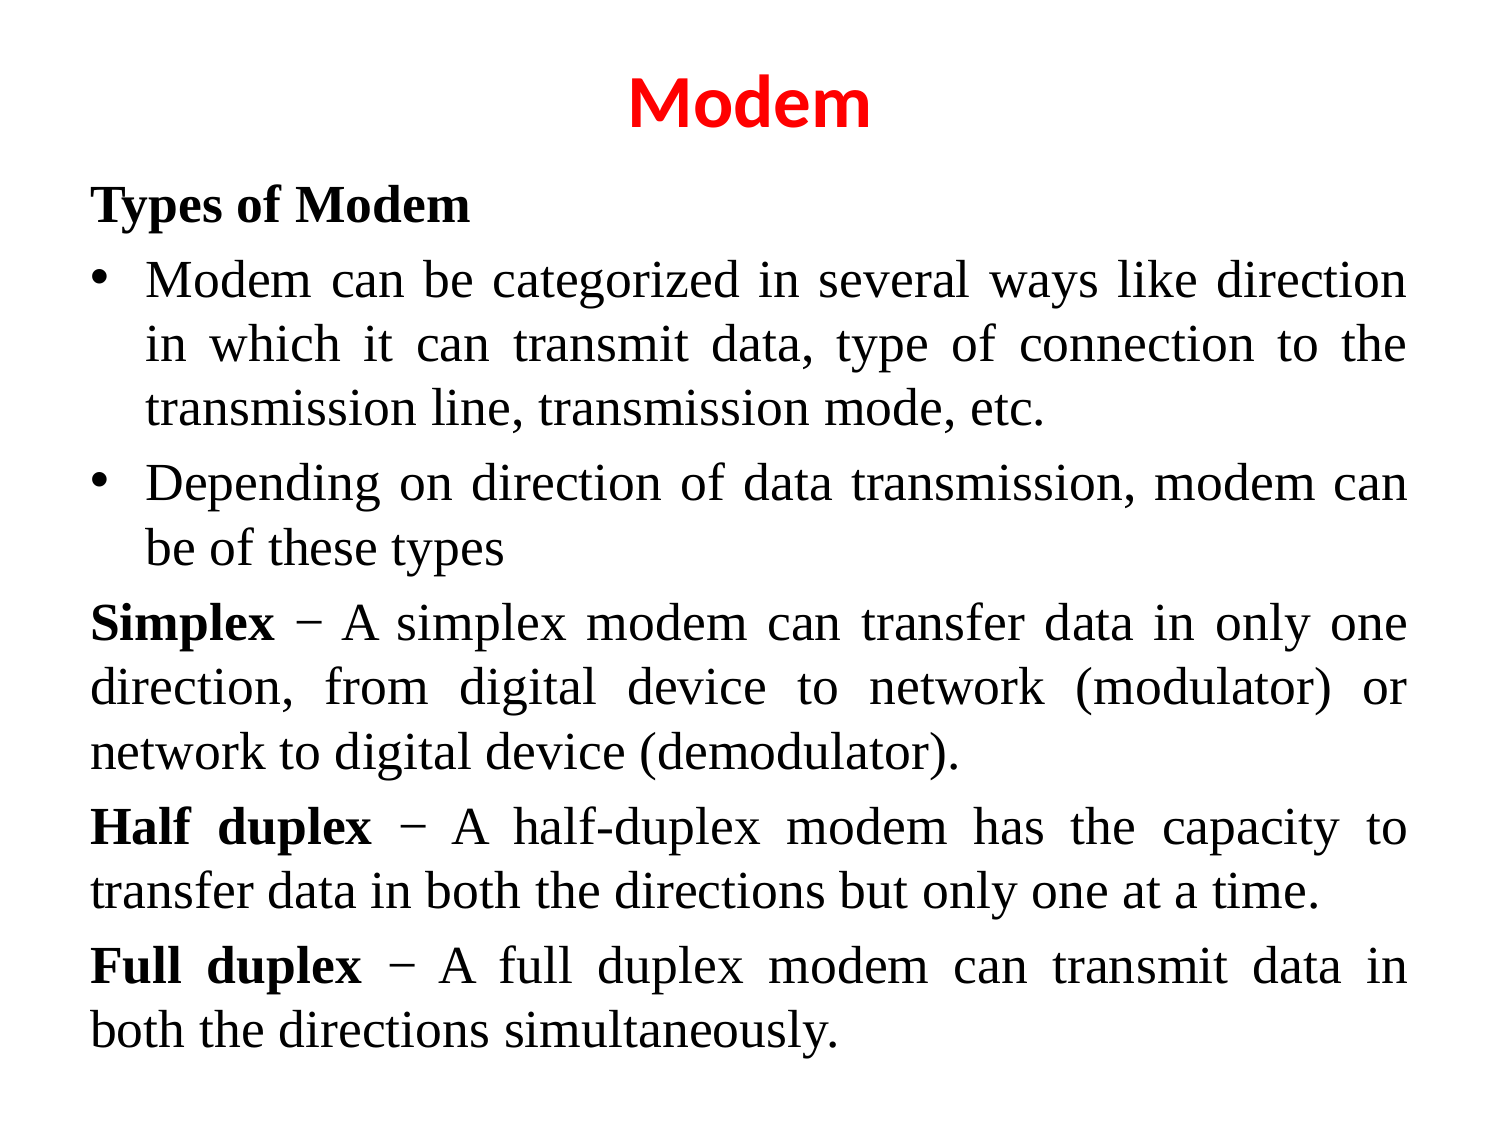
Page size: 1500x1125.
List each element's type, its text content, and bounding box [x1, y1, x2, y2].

title Modem [75, 45, 1425, 149]
list Types of Modem Modem can be categorized in several ways like direction in which it can transmit data, type of connection to the transmission line, transmission mode, etc. Depending on direction of data transmission, modem can be of these types Simplex − A simplex modem can transfer data in only one direction, from digital device to network (modulator) or network to digital device (demodulator). Half duplex − A half-duplex modem has the capacity to transfer data in both the directions but only one at a time. Full duplex − A full duplex modem can transmit data in both the directions simultaneously. [75, 160, 1425, 1071]
